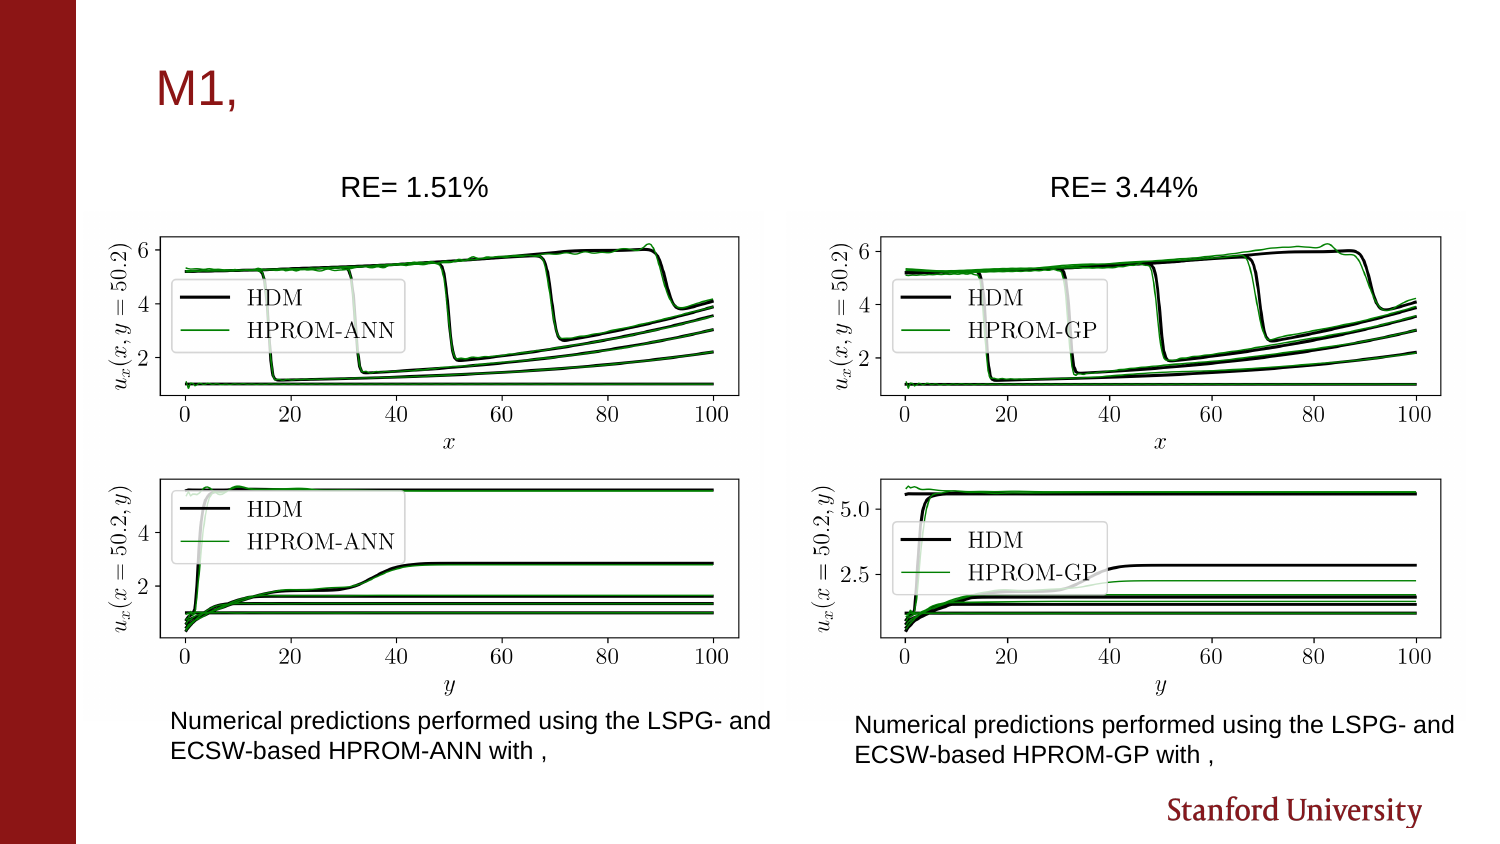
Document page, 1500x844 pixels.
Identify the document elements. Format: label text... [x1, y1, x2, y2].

text_box RE= 3.44% [1035, 160, 1217, 209]
picture [785, 211, 1466, 722]
text_box RE= 1.51% [325, 160, 522, 209]
picture [83, 211, 764, 722]
picture [1168, 796, 1422, 828]
